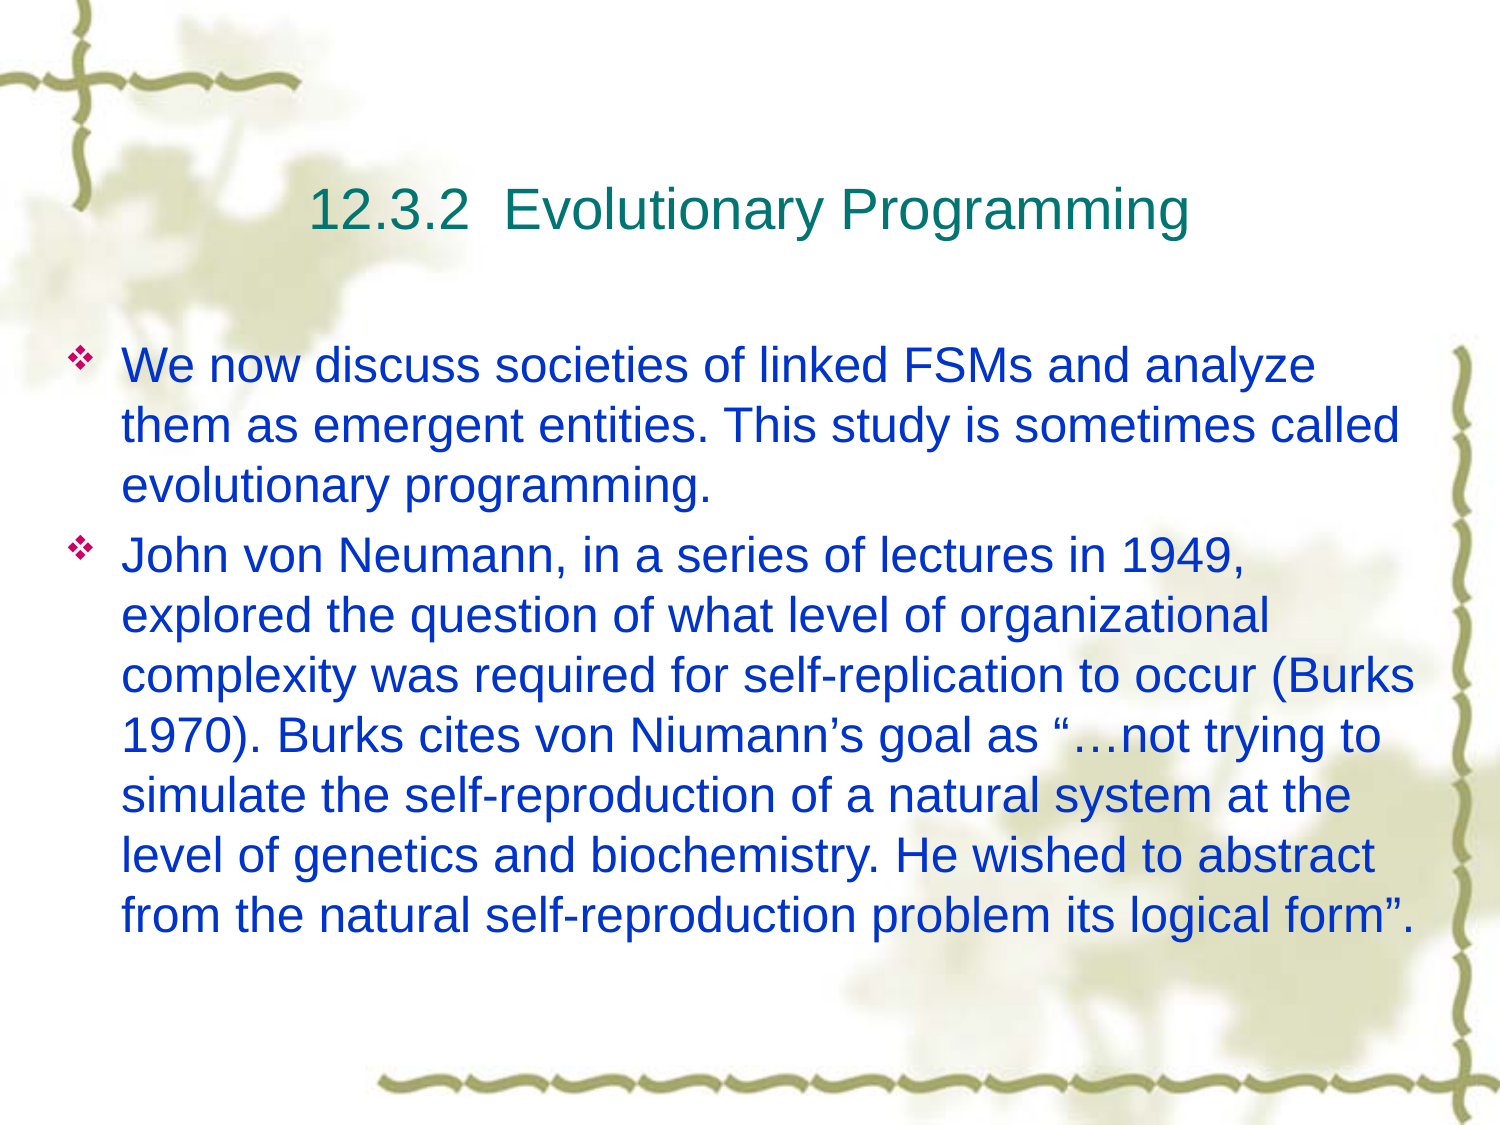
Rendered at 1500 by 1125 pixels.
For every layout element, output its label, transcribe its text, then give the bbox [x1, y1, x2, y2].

list We now discuss societies of linked FSMs and analyze them as emergent entities. This study is sometimes called evolutionary programming. John von Neumann, in a series of lectures in 1949, explored the question of what level of organizational complexity was required for self-replication to occur (Burks 1970). Burks cites von Niumann’s goal as “…not trying to simulate the self-reproduction of a natural system at the level of genetics and biochemistry. He wished to abstract from the natural self-reproduction problem its logical form”. [49, 324, 1452, 963]
title 12.3.2 Evolutionary Programming [49, 112, 1451, 301]
picture [0, 0, 1500, 1125]
